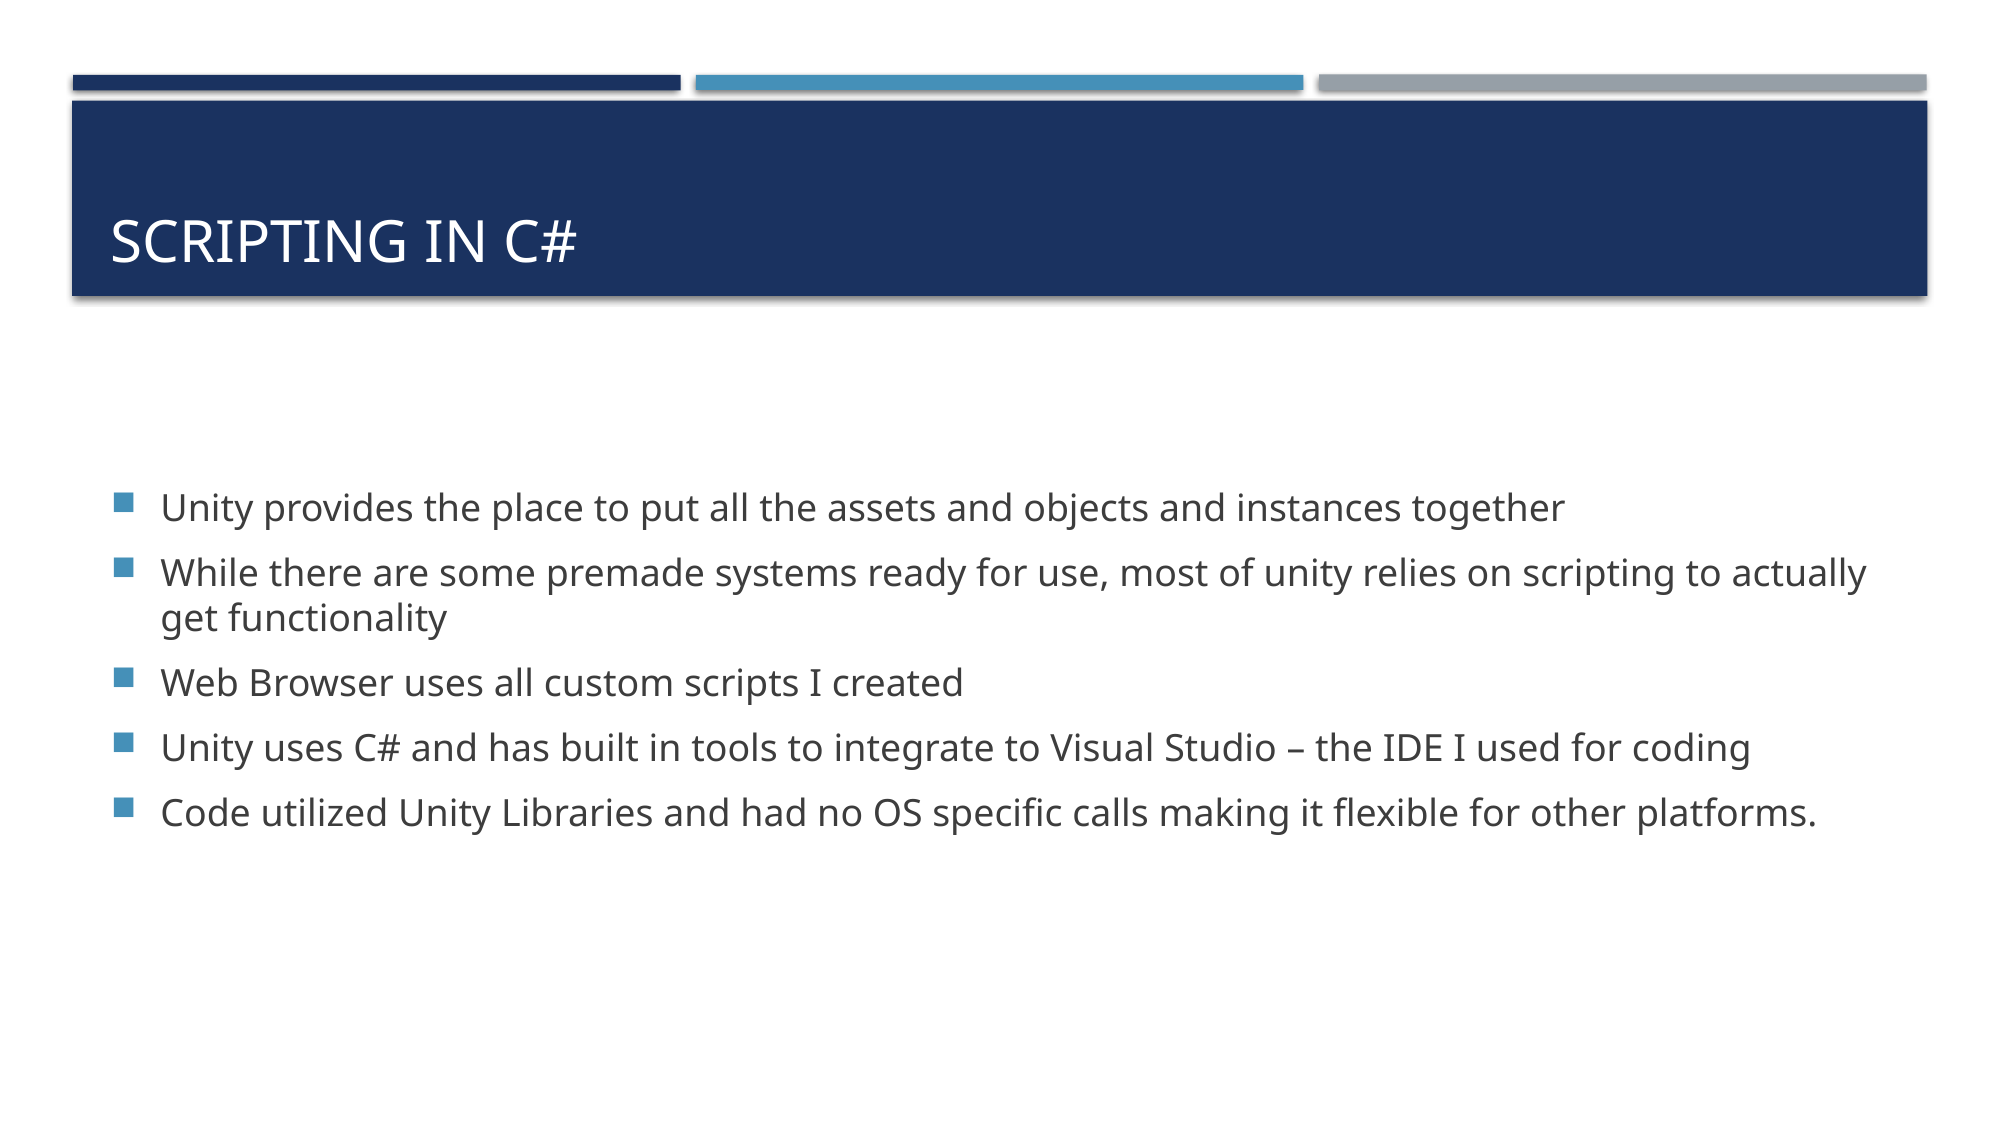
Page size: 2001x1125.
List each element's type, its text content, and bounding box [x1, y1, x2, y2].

list Unity provides the place to put all the assets and objects and instances together While there are some premade systems ready for use, most of unity relies on scripting to actually get functionality Web Browser uses all custom scripts I created Unity uses C# and has built in tools to integrate to Visual Studio – the IDE I used for coding Code utilized Unity Libraries and had no OS specific calls making it flexible for other platforms. [95, 357, 1905, 962]
title Scripting in C# [95, 115, 1905, 282]
